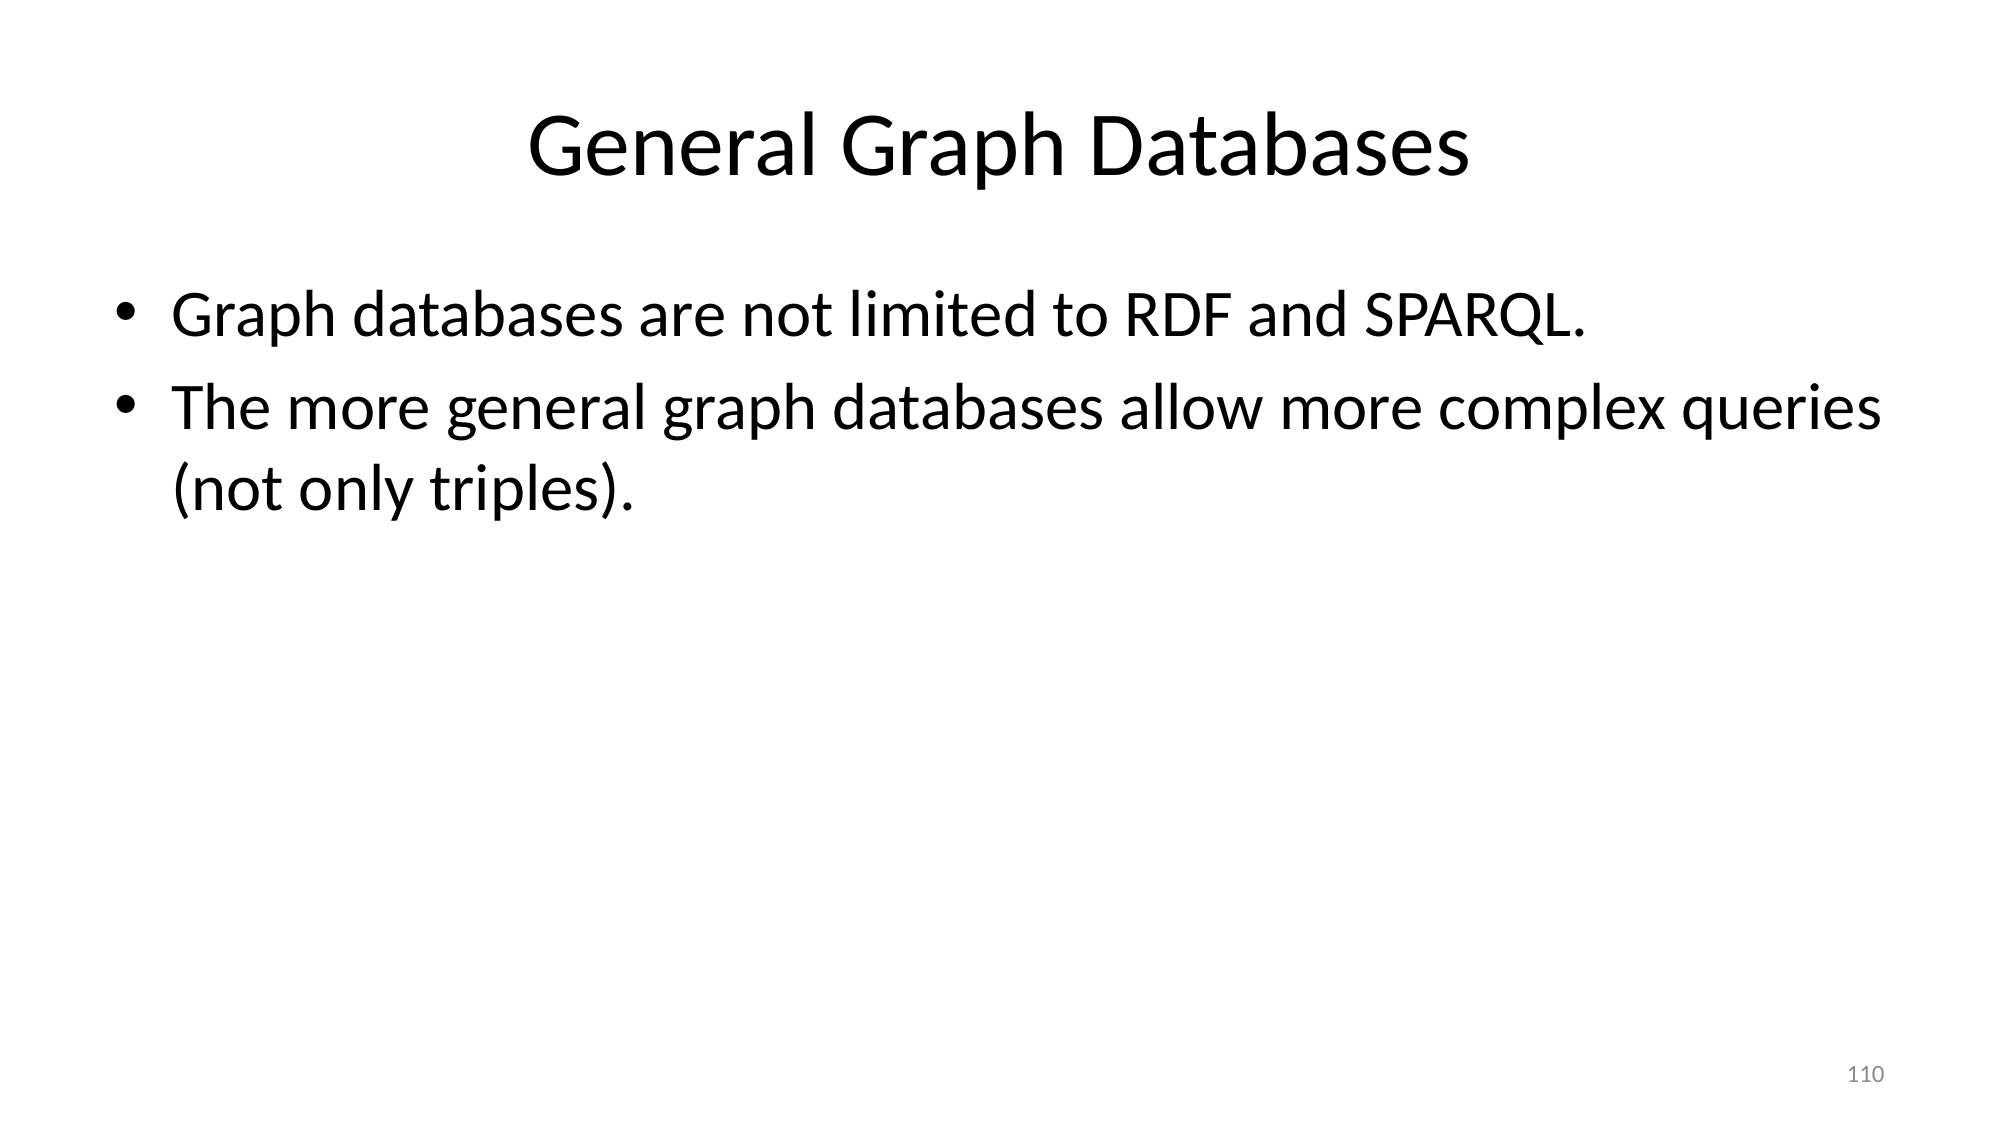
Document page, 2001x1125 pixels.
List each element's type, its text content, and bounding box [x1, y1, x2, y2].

title General Graph Databases [99, 45, 1900, 233]
slide_number 110 [1433, 1042, 1900, 1103]
list Graph databases are not limited to RDF and SPARQL. The more general graph databases allow more complex queries (not only triples). [99, 262, 1900, 1005]
